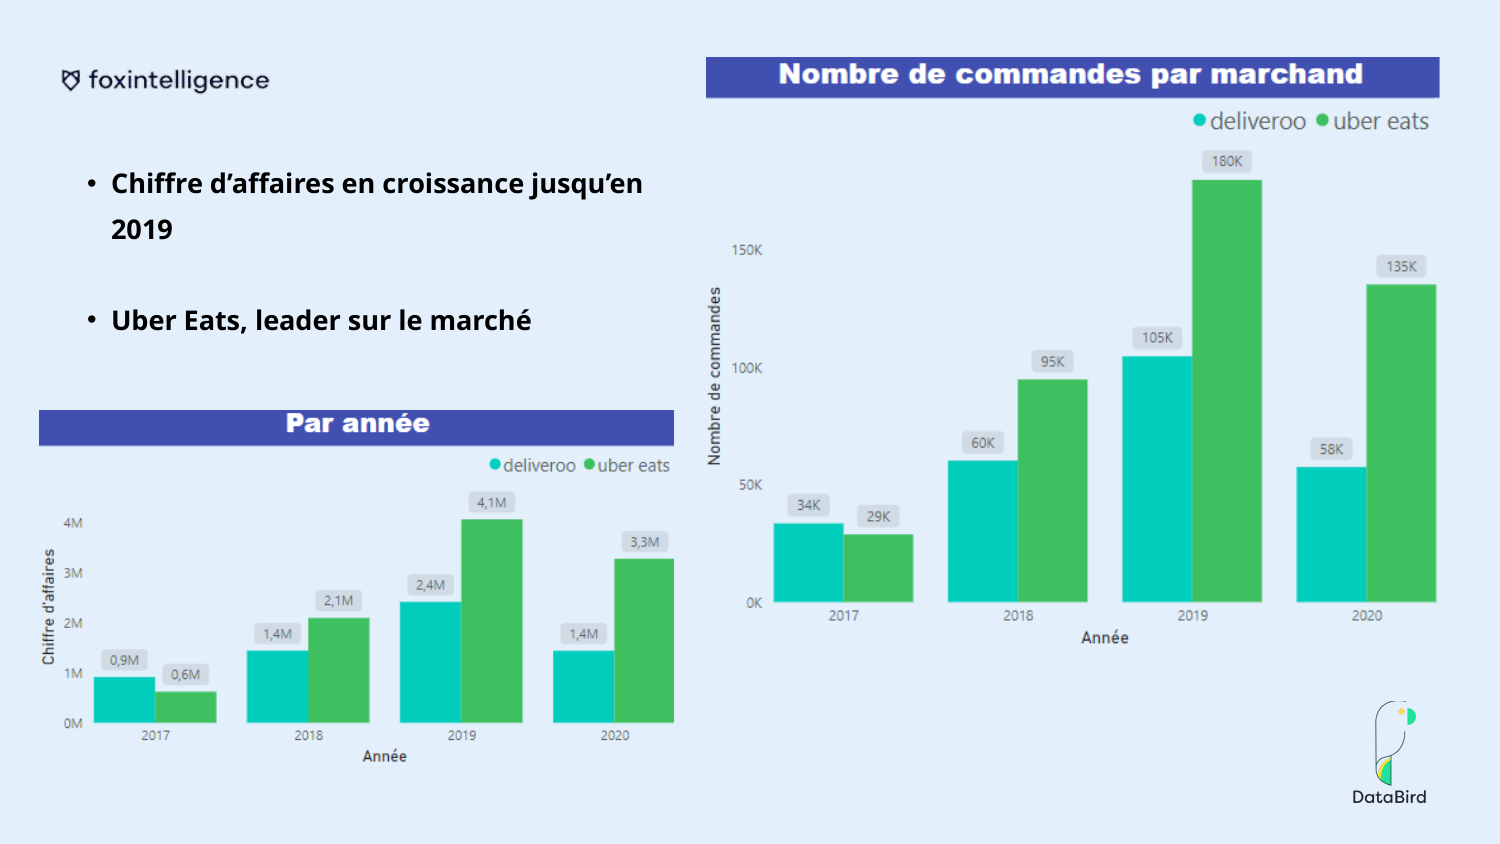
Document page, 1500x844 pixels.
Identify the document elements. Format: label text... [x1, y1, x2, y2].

text_box [36, 406, 677, 770]
text_box Chiffre d’affaires en croissance jusqu’en 2019 Uber Eats, leader sur le marché [65, 153, 648, 381]
text_box [705, 57, 1441, 646]
text_box [1338, 701, 1441, 818]
text_box [36, 37, 286, 132]
